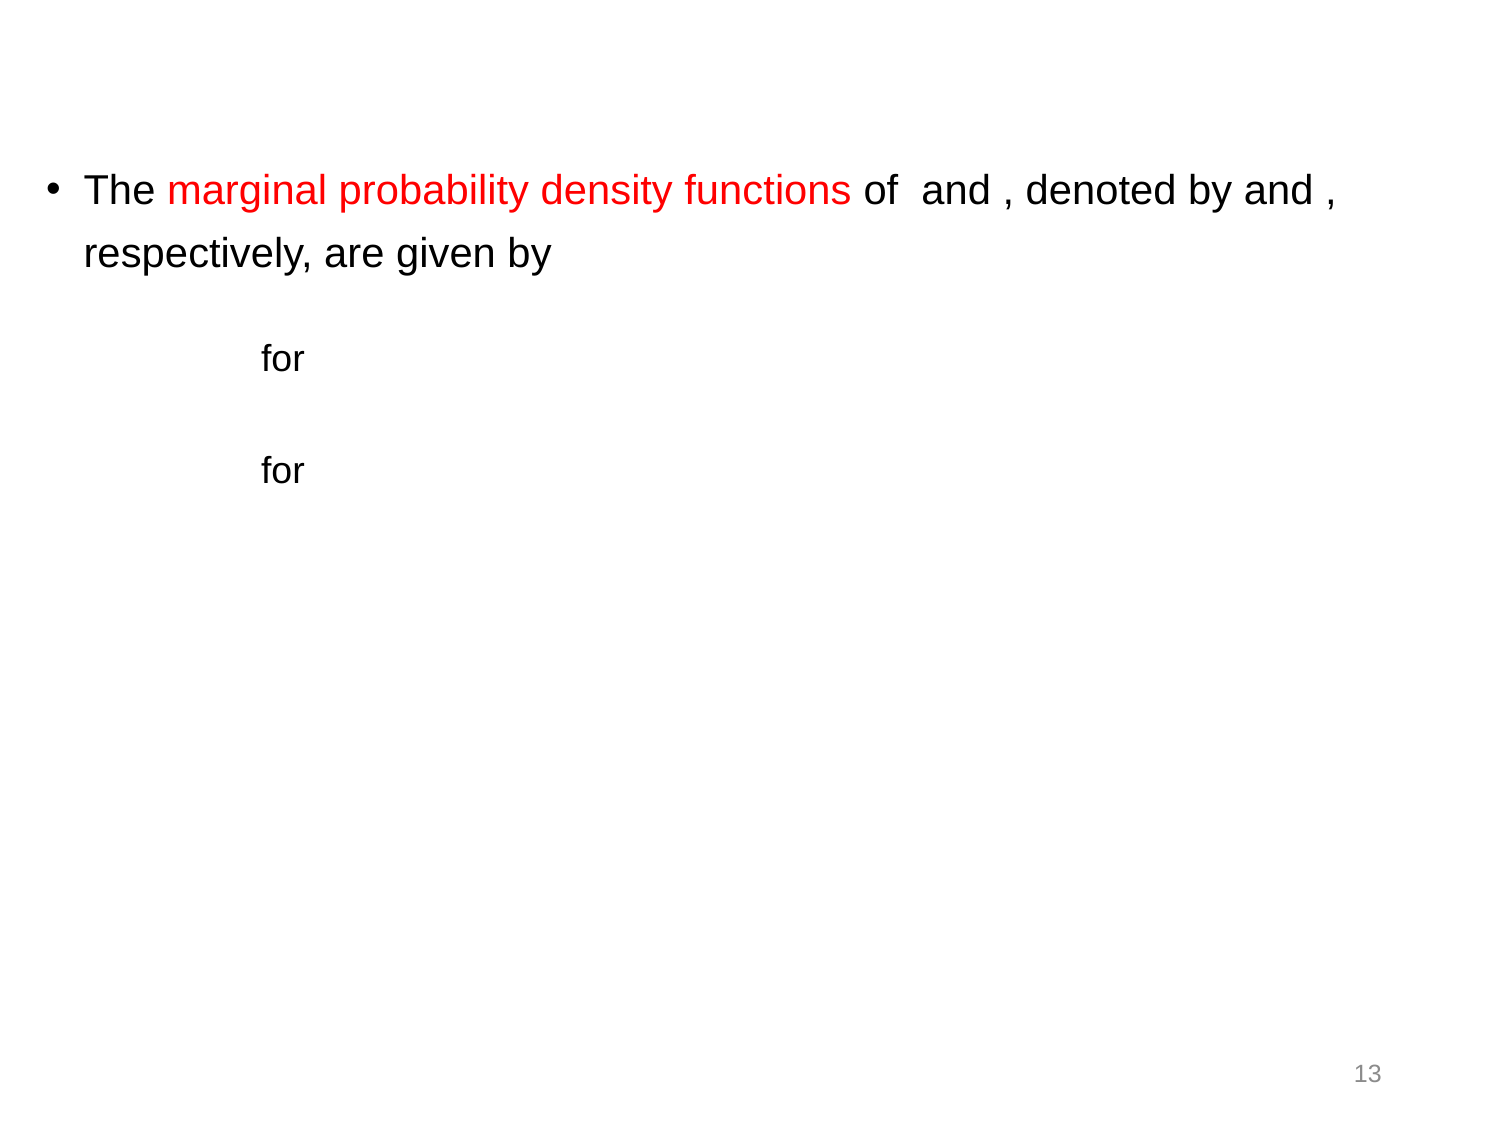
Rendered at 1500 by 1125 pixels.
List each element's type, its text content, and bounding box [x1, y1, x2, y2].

slide_number 13 [1059, 1042, 1397, 1103]
